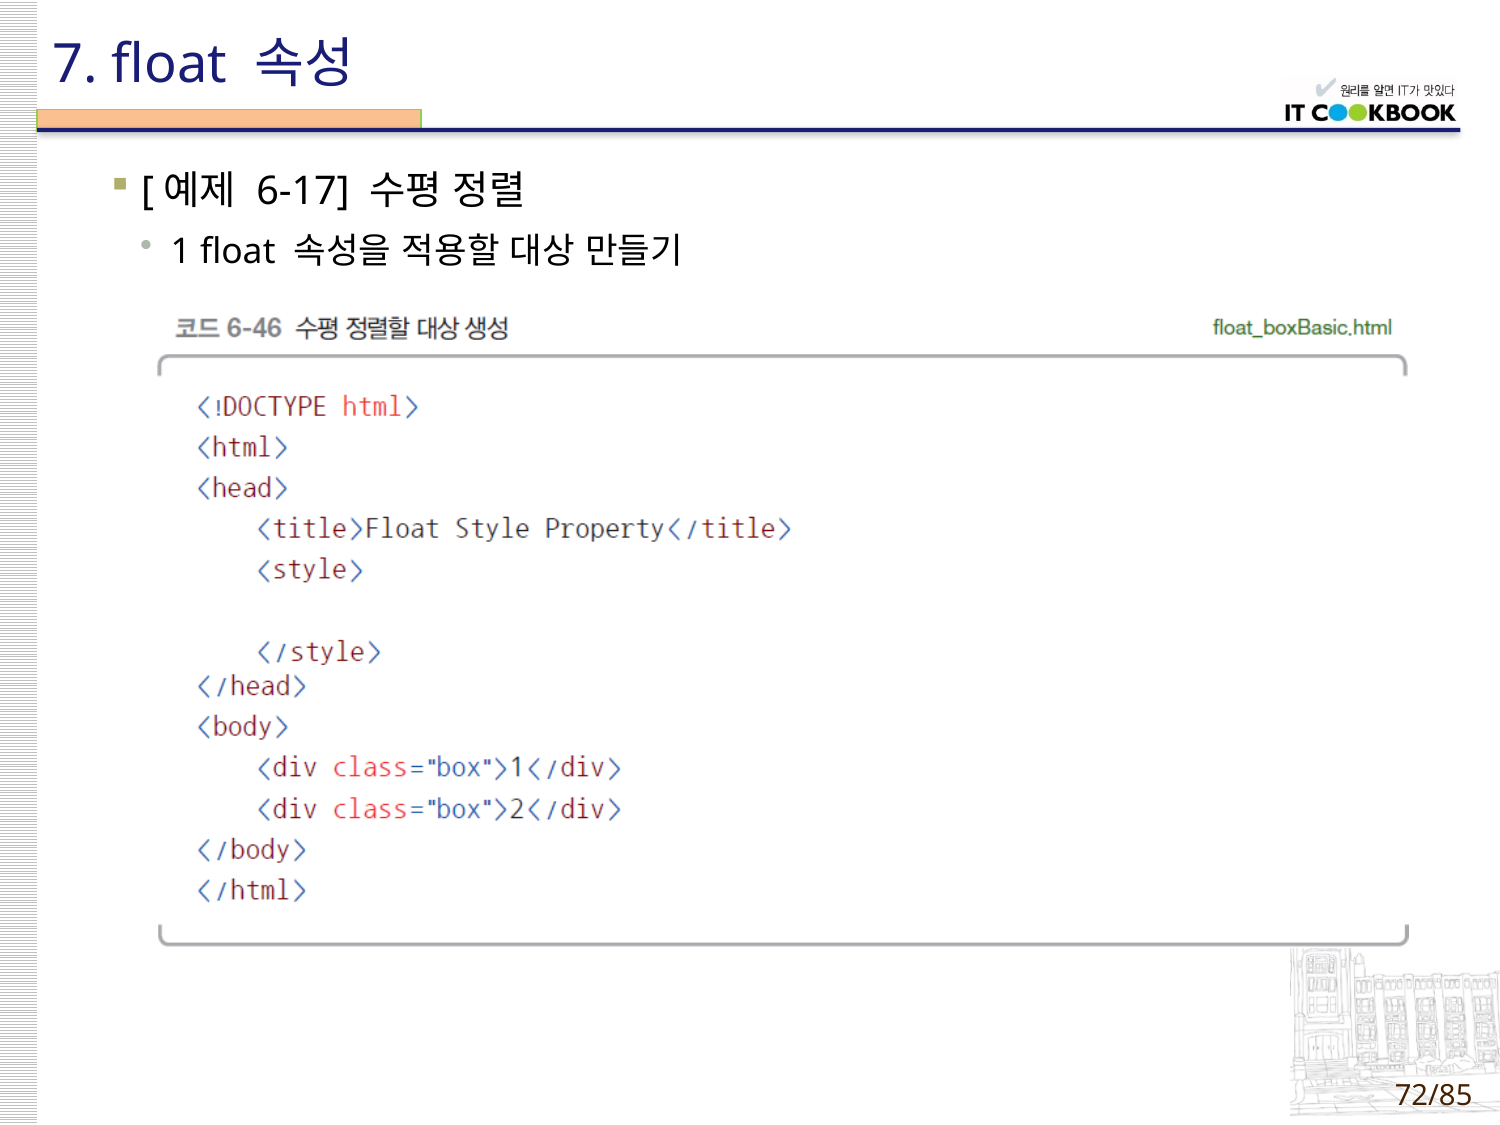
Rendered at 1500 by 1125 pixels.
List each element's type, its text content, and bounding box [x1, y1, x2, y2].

picture [157, 672, 1409, 948]
picture [155, 315, 1409, 669]
picture [1442, 1095, 1451, 1103]
picture [1281, 75, 1459, 123]
title 7. float 속성 [37, 13, 1278, 109]
list [예제 6-17] 수평 정렬 1 float 속성을 적용할 대상 만들기 [37, 152, 1463, 1091]
picture [1290, 874, 1500, 1125]
